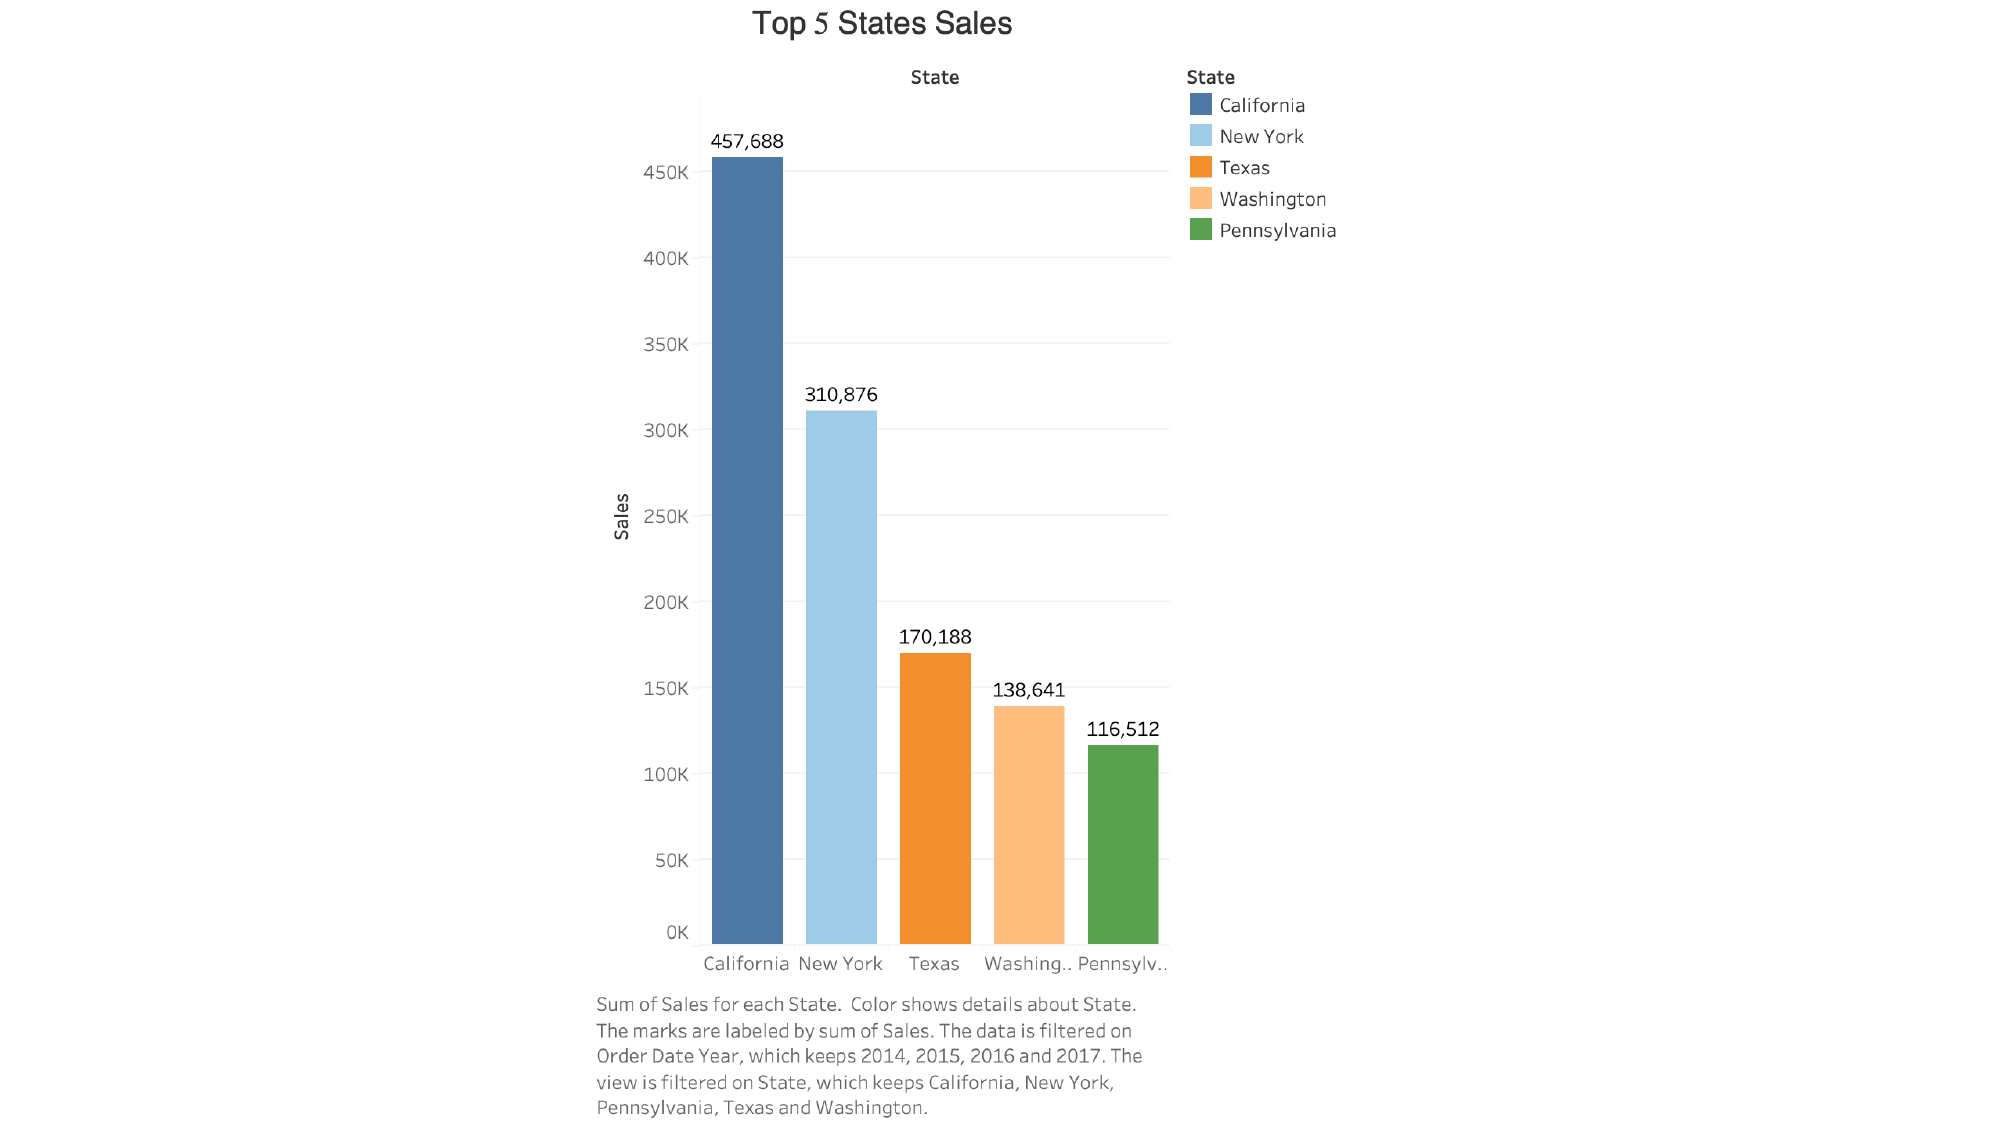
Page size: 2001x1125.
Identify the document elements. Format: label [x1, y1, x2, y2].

picture [596, 2, 1404, 1123]
